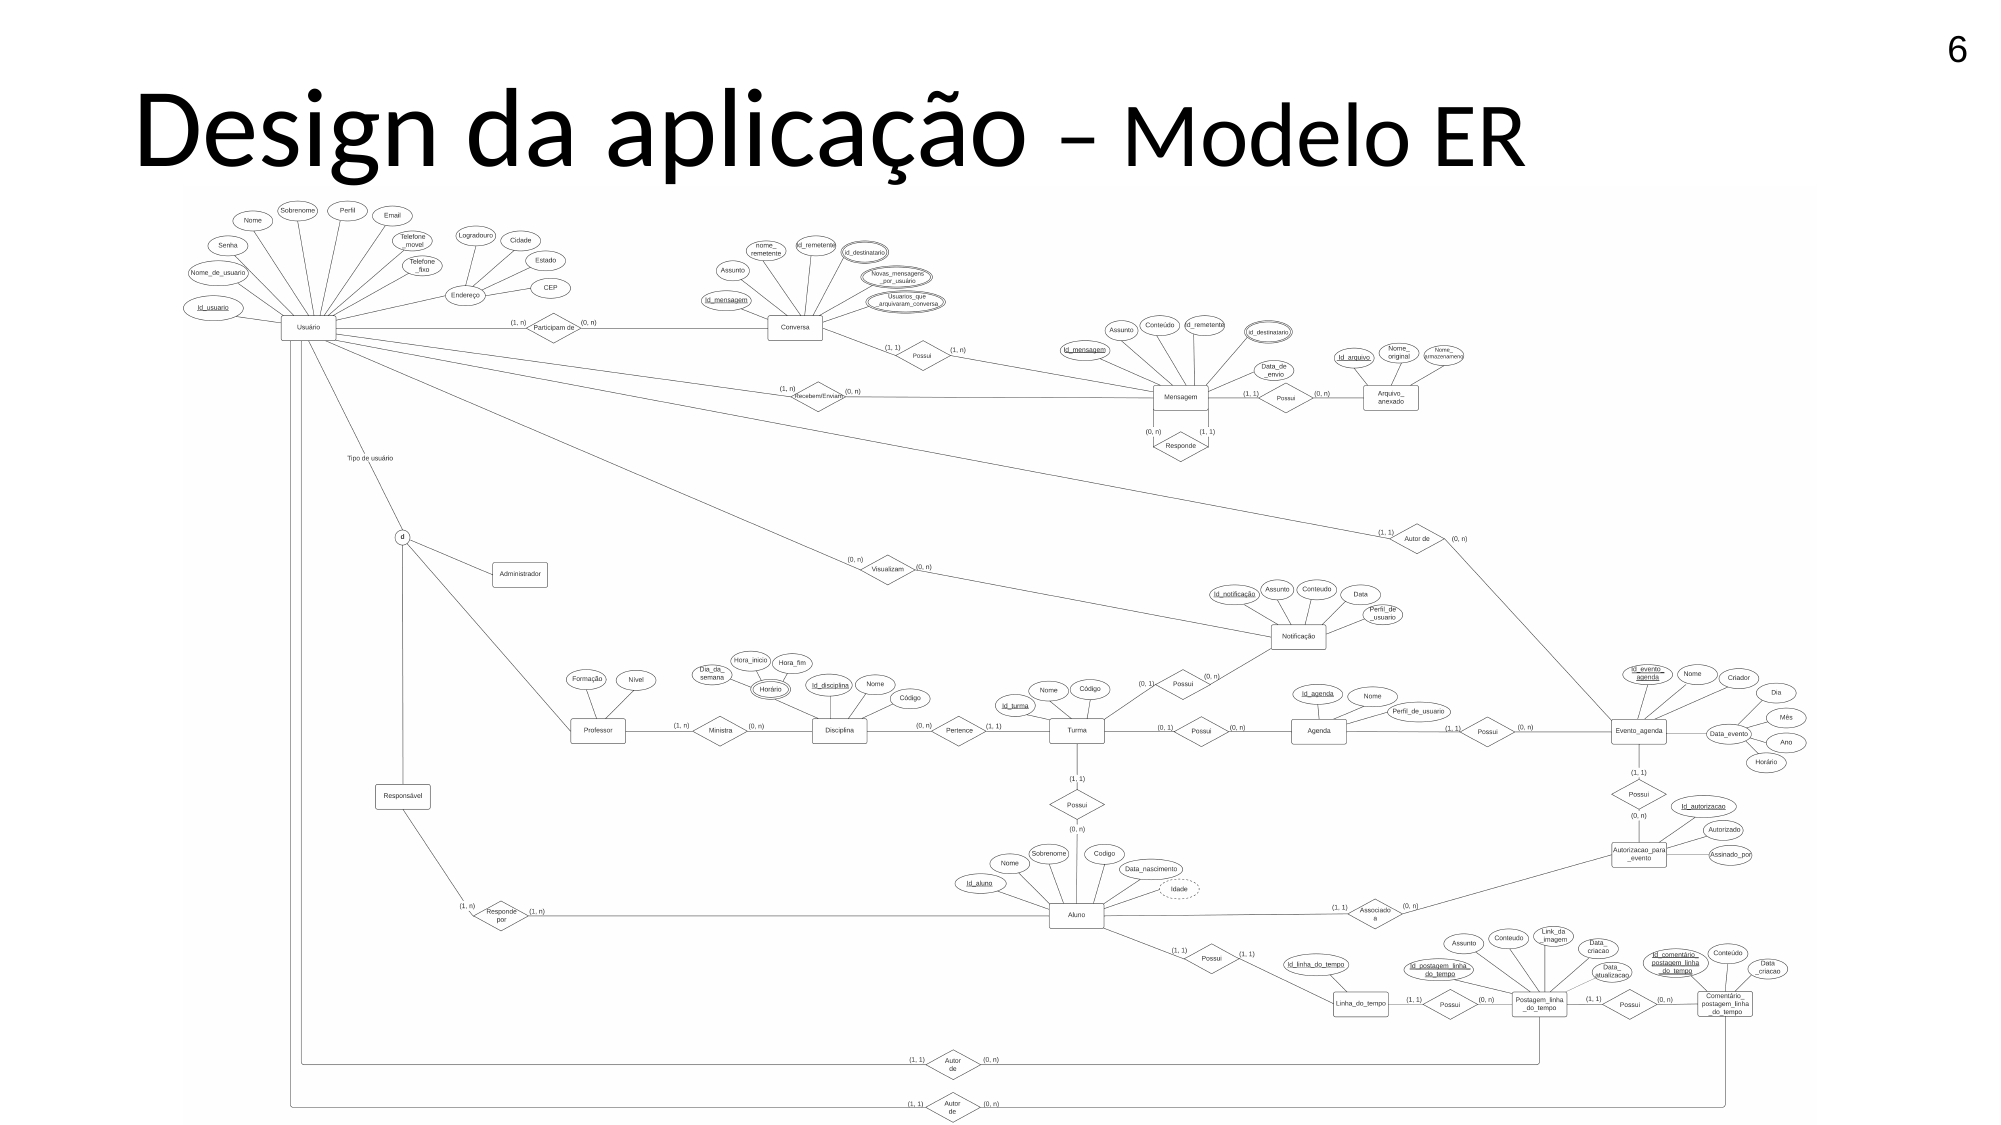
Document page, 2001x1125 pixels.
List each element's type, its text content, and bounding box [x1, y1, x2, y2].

text_box Design da aplicação – Modelo ER [118, 48, 2000, 199]
picture [183, 186, 1817, 1125]
text_box 6 [1932, 18, 2000, 78]
